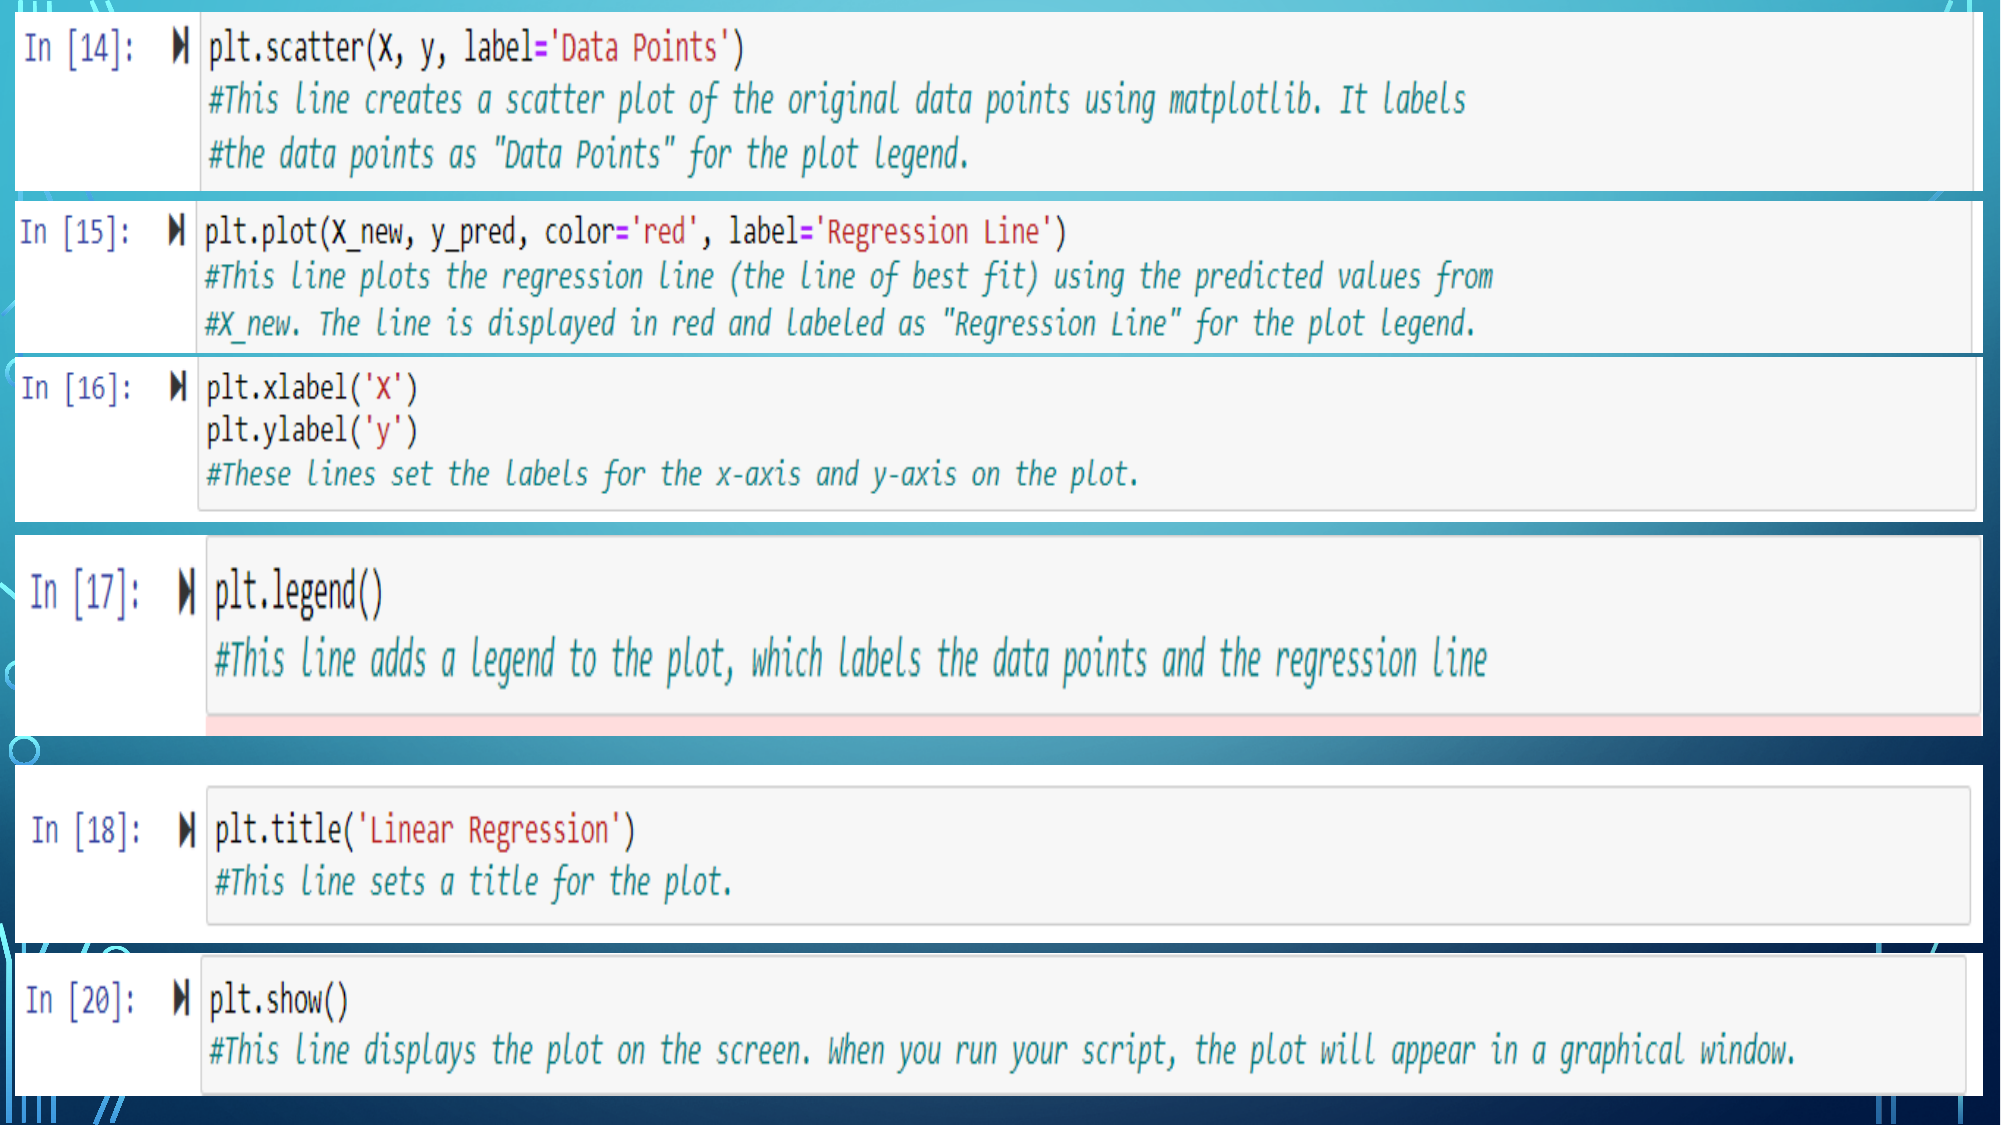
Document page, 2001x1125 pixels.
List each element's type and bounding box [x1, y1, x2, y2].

picture [14, 765, 1984, 943]
picture [14, 201, 1984, 354]
list [14, 357, 1984, 523]
title [187, 191, 1813, 201]
picture [14, 535, 1984, 737]
picture [14, 11, 1984, 191]
picture [14, 953, 1984, 1097]
